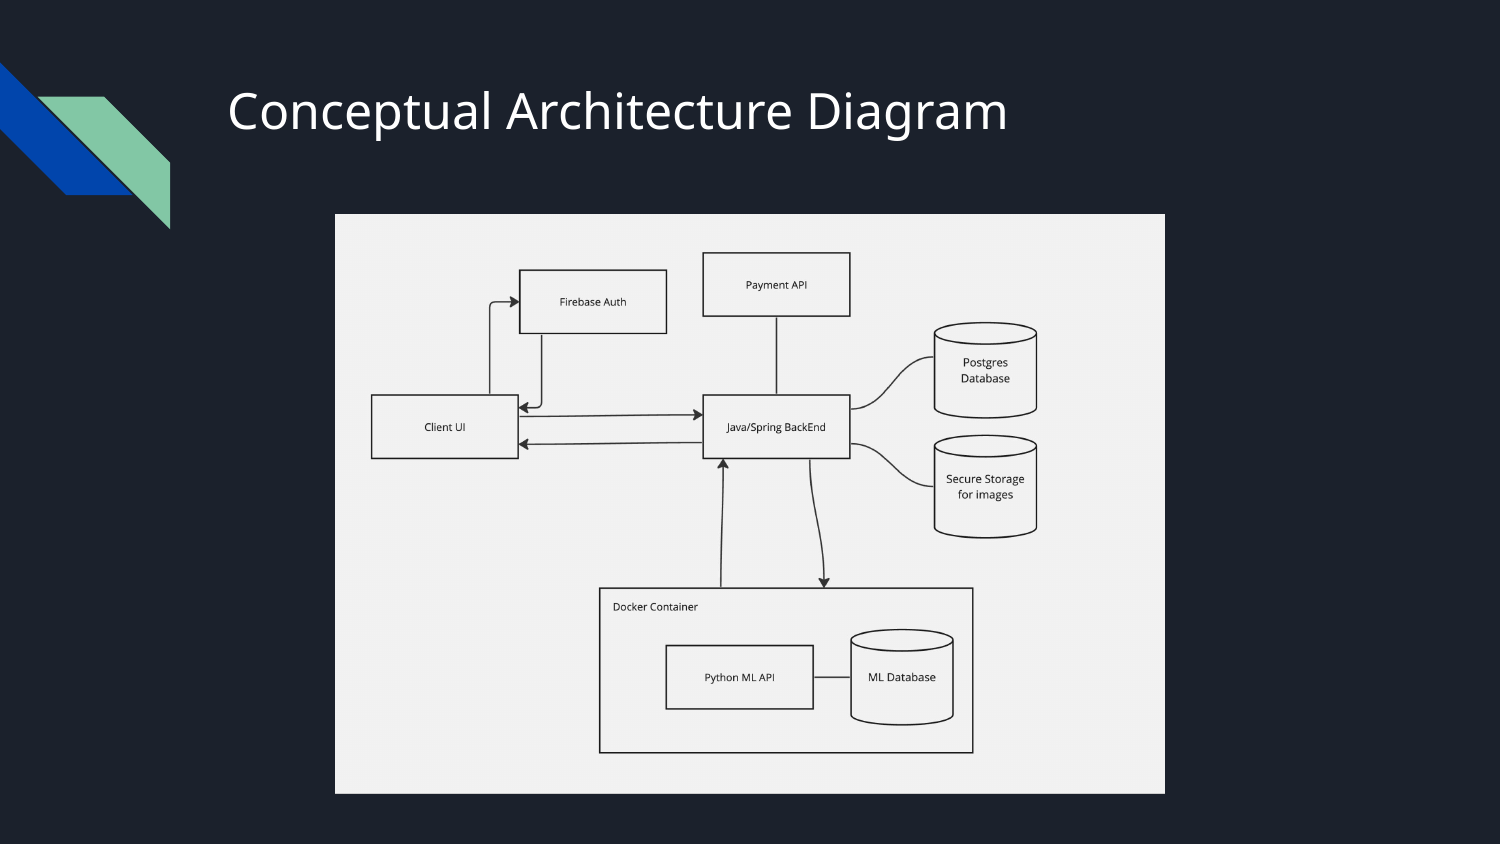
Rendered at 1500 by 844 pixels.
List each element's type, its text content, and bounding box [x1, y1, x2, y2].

title Conceptual Architecture Diagram [212, 64, 1368, 215]
picture [335, 214, 1165, 794]
